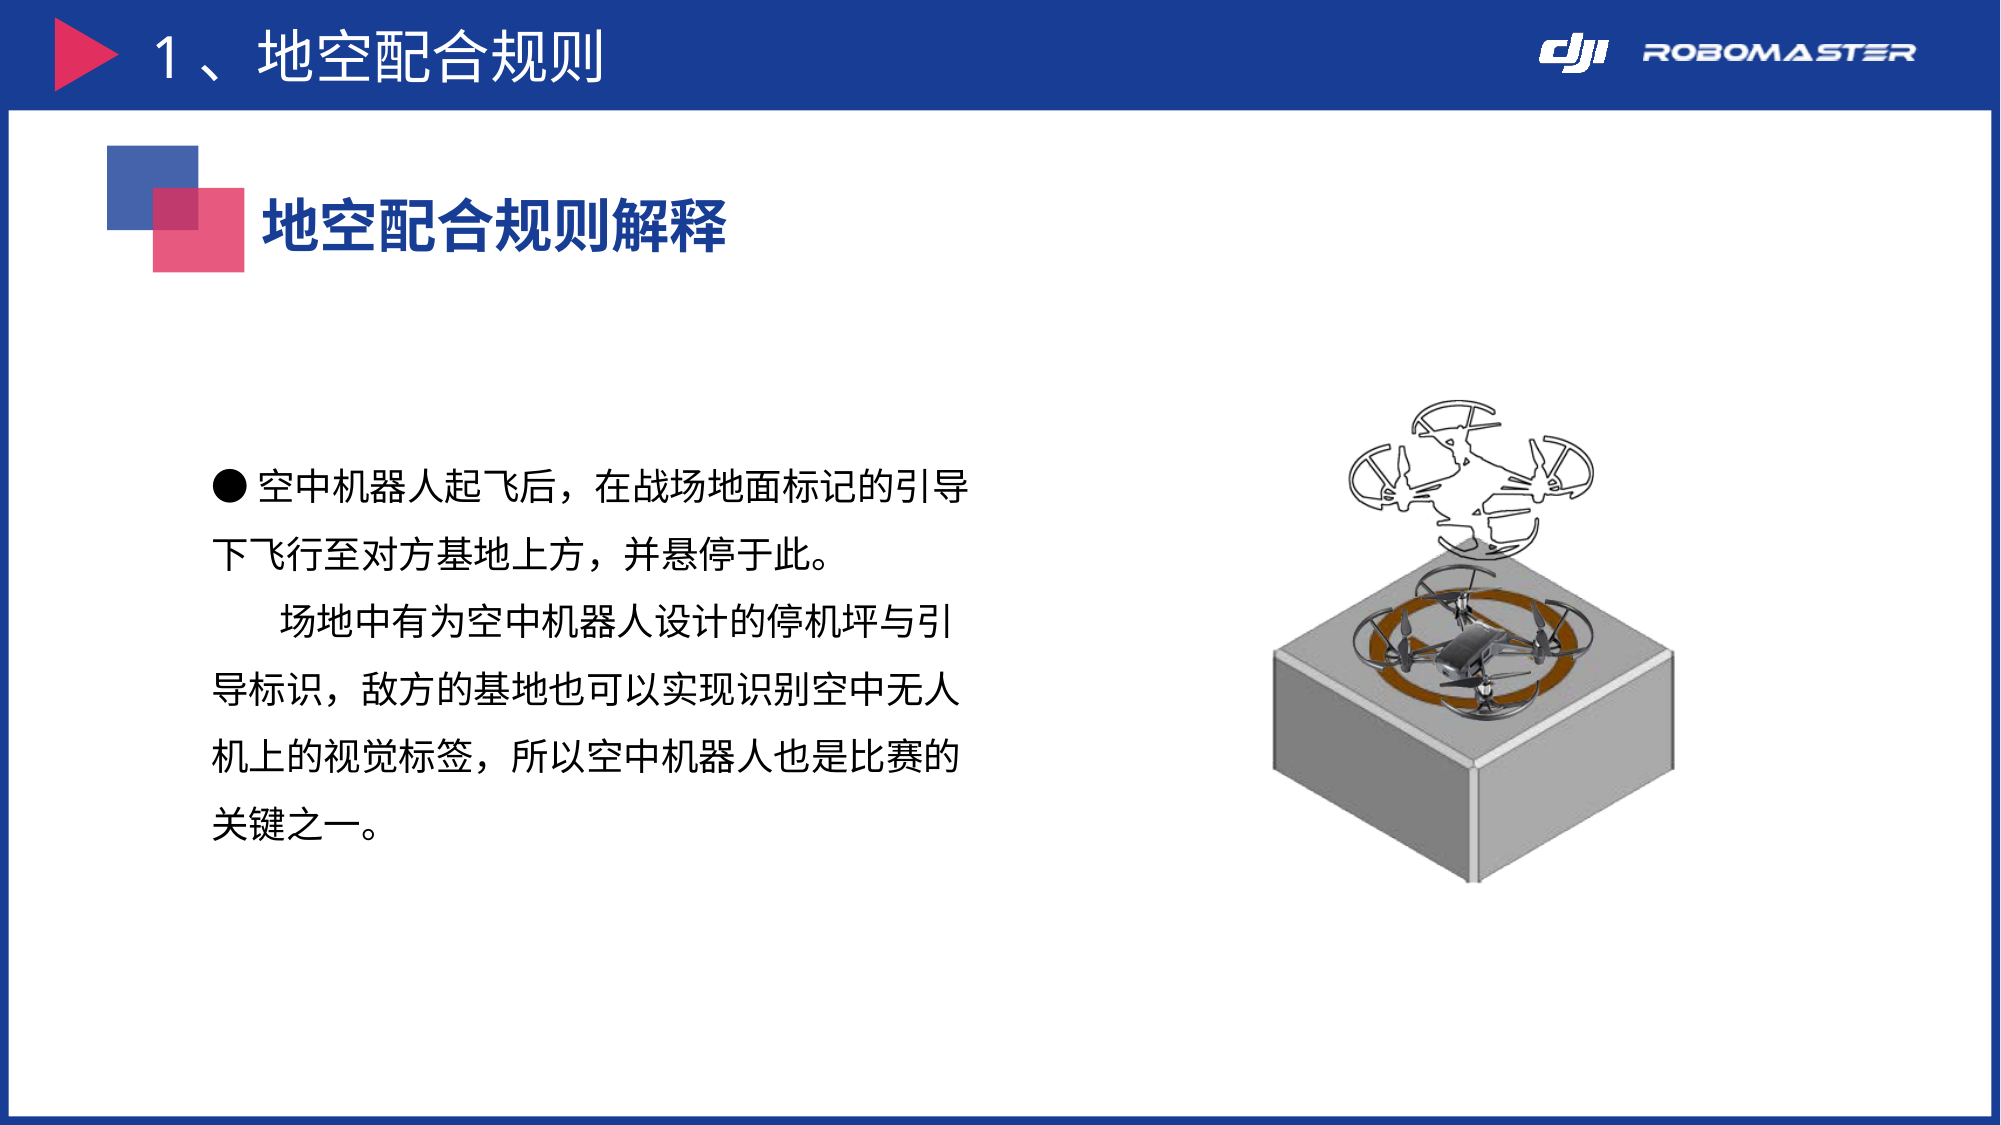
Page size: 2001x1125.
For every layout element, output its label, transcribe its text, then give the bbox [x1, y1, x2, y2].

list 1、地空配合规则 [136, 0, 1935, 111]
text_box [106, 145, 746, 273]
text_box ●空中机器人起飞后，在战场地面标记的引导下飞行至对方基地上方，并悬停于此。 场地中有为空中机器人设计的停机坪与引导标识，敌方的基地也可以实现识别空中无人机上的视觉标签，所以空中机器人也是比赛的关键之一。 [196, 433, 988, 854]
picture [1249, 387, 1702, 905]
